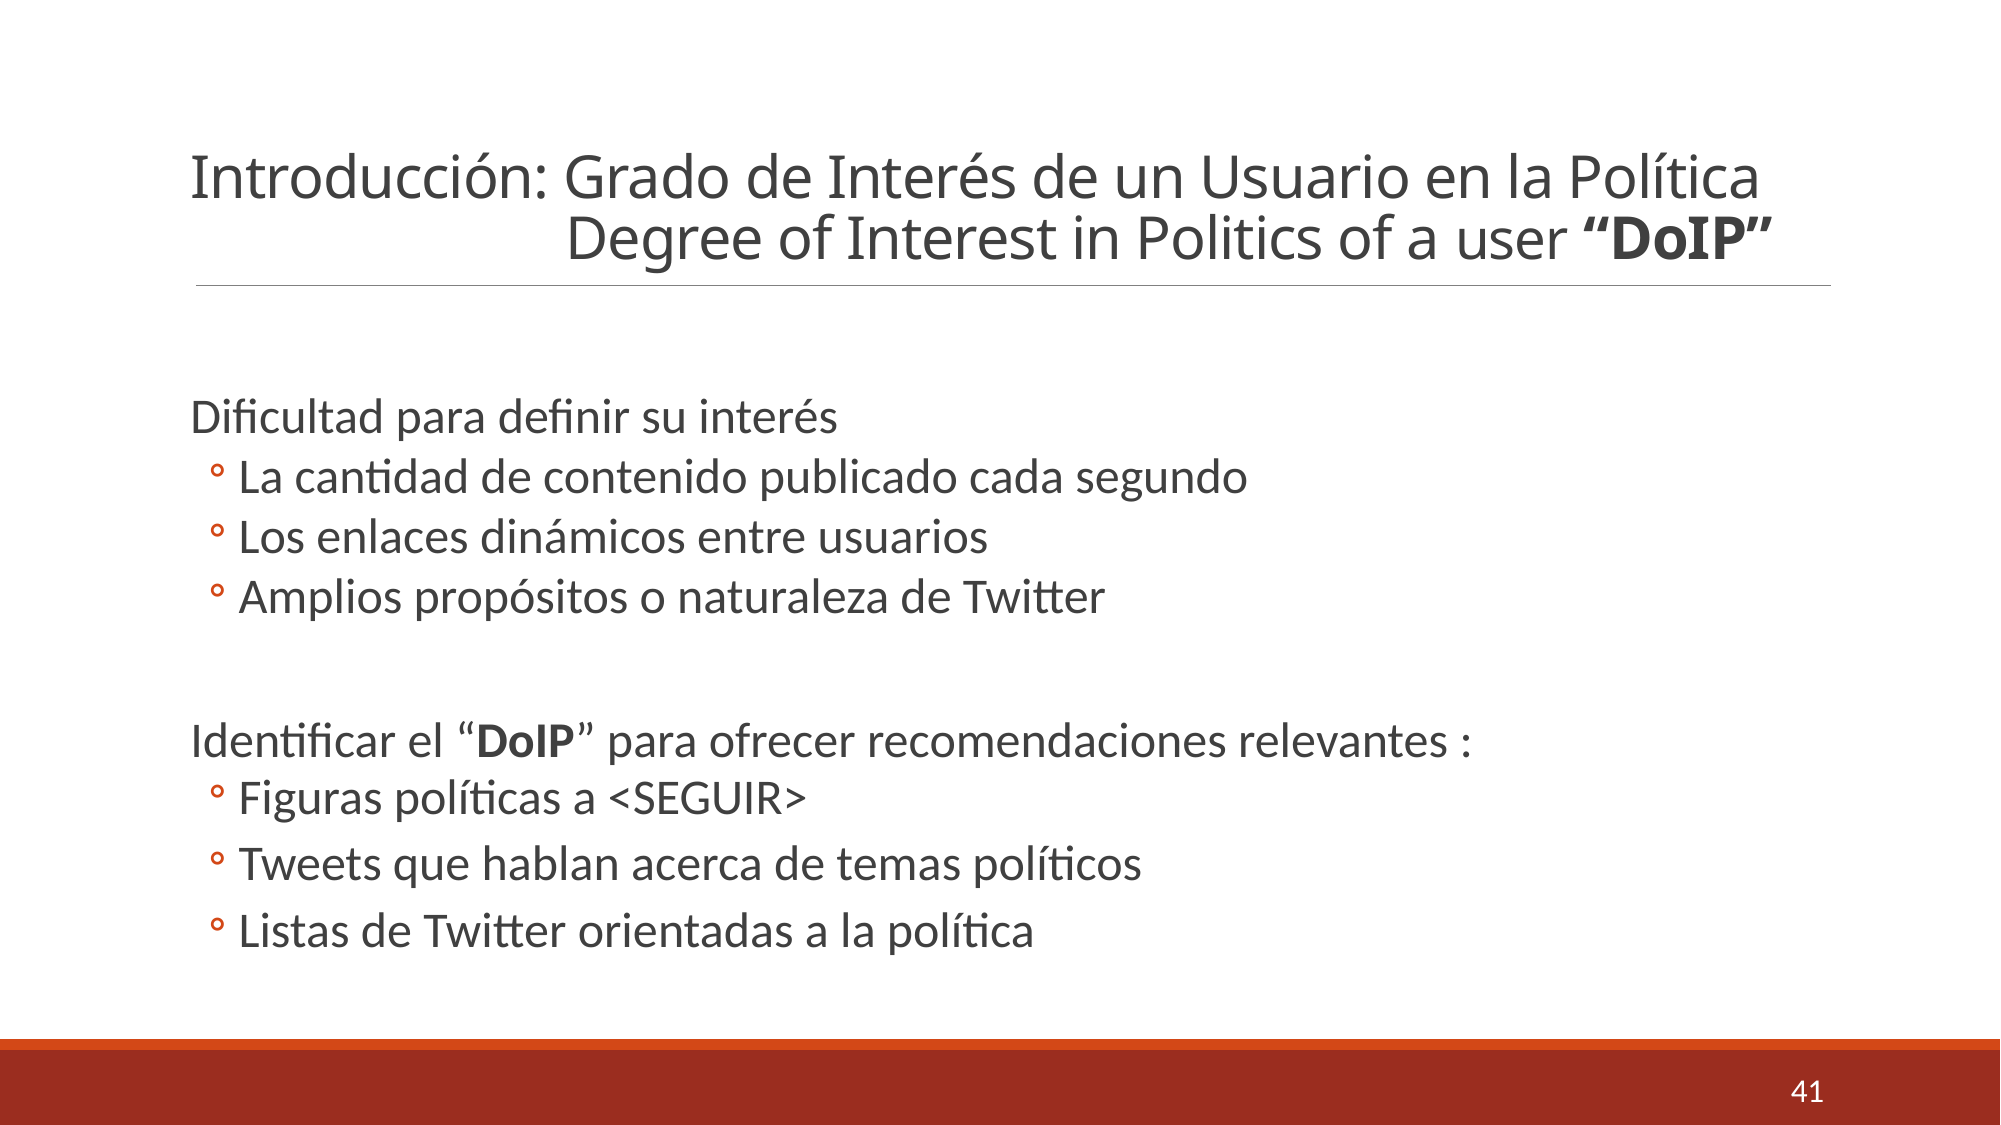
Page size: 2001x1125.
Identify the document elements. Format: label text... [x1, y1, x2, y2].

title Introducción: Grado de Interés de un Usuario en la Política Degree of Interest in Politics of a user “DoIP” [175, 79, 1826, 279]
slide_number 41 [1624, 1059, 1840, 1120]
list Dificultad para definir su interés La cantidad de contenido publicado cada segundo Los enlaces dinámicos entre usuarios Amplios propósitos o naturaleza de Twitter Identificar el “DoIP” para ofrecer recomendaciones relevantes : Figuras políticas a <SEGUIR> Tweets que hablan acerca de temas políticos Listas de Twitter orientadas a la política [175, 316, 1875, 979]
